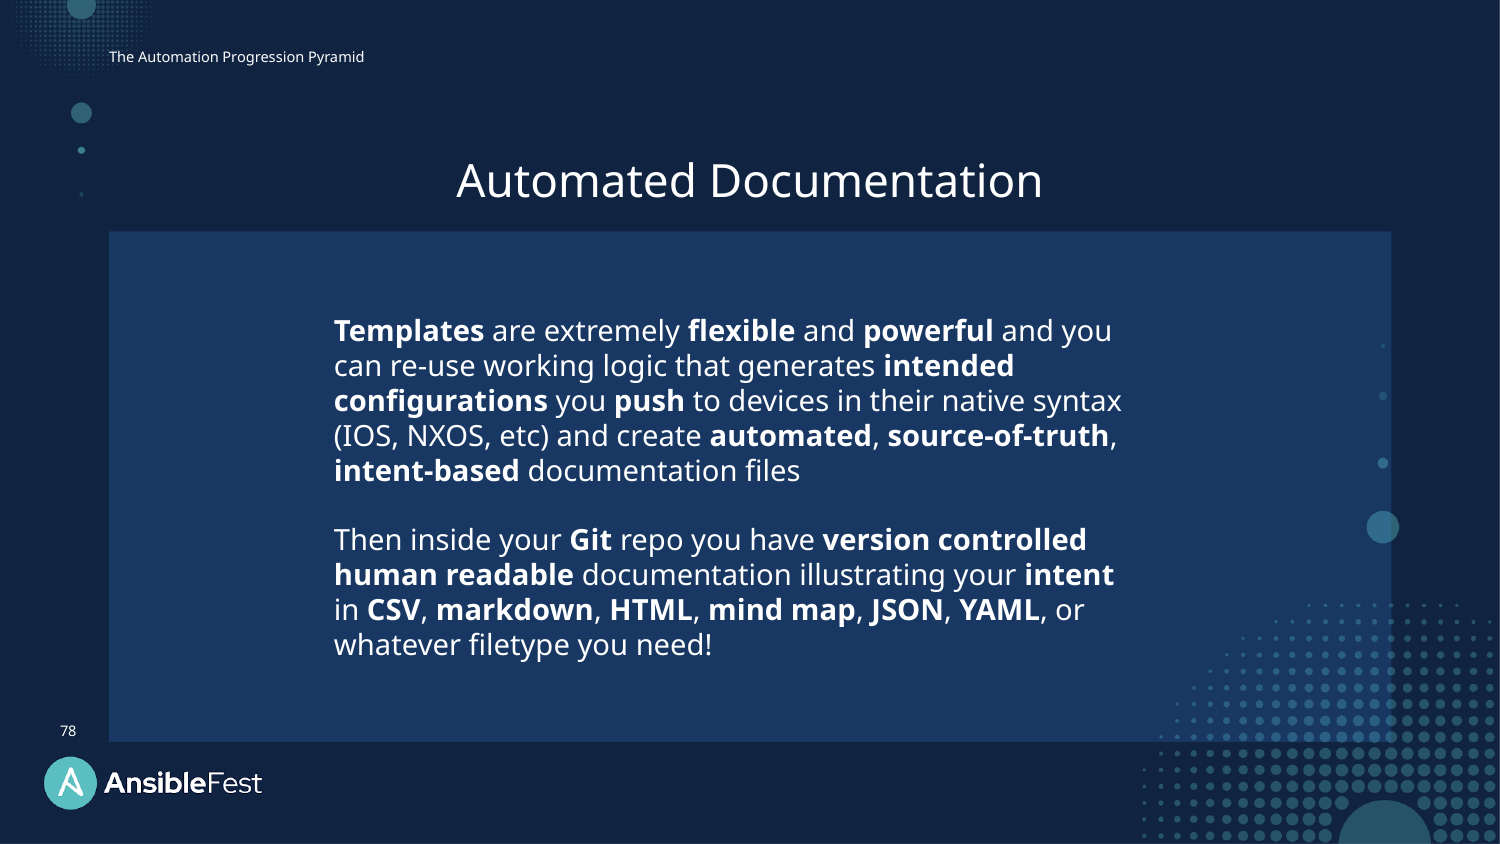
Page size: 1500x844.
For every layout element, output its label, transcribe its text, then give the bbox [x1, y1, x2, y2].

text_box Templates are extremely flexible and powerful and you can re-use working logic that generates intended configurations you push to devices in their native syntax (IOS, NXOS, etc) and create automated, source-of-truth, intent-based documentation files Then inside your Git repo you have version controlled human readable documentation illustrating your intent in CSV, markdown, HTML, mind map, JSON, YAML, or whatever filetype you need! [108, 231, 1392, 742]
text_box Automated Documentation [108, 135, 1392, 204]
picture [0, 0, 1500, 844]
text_box 78 [8, 718, 129, 742]
text_box The Automation Progression Pyramid [55, 6, 689, 108]
